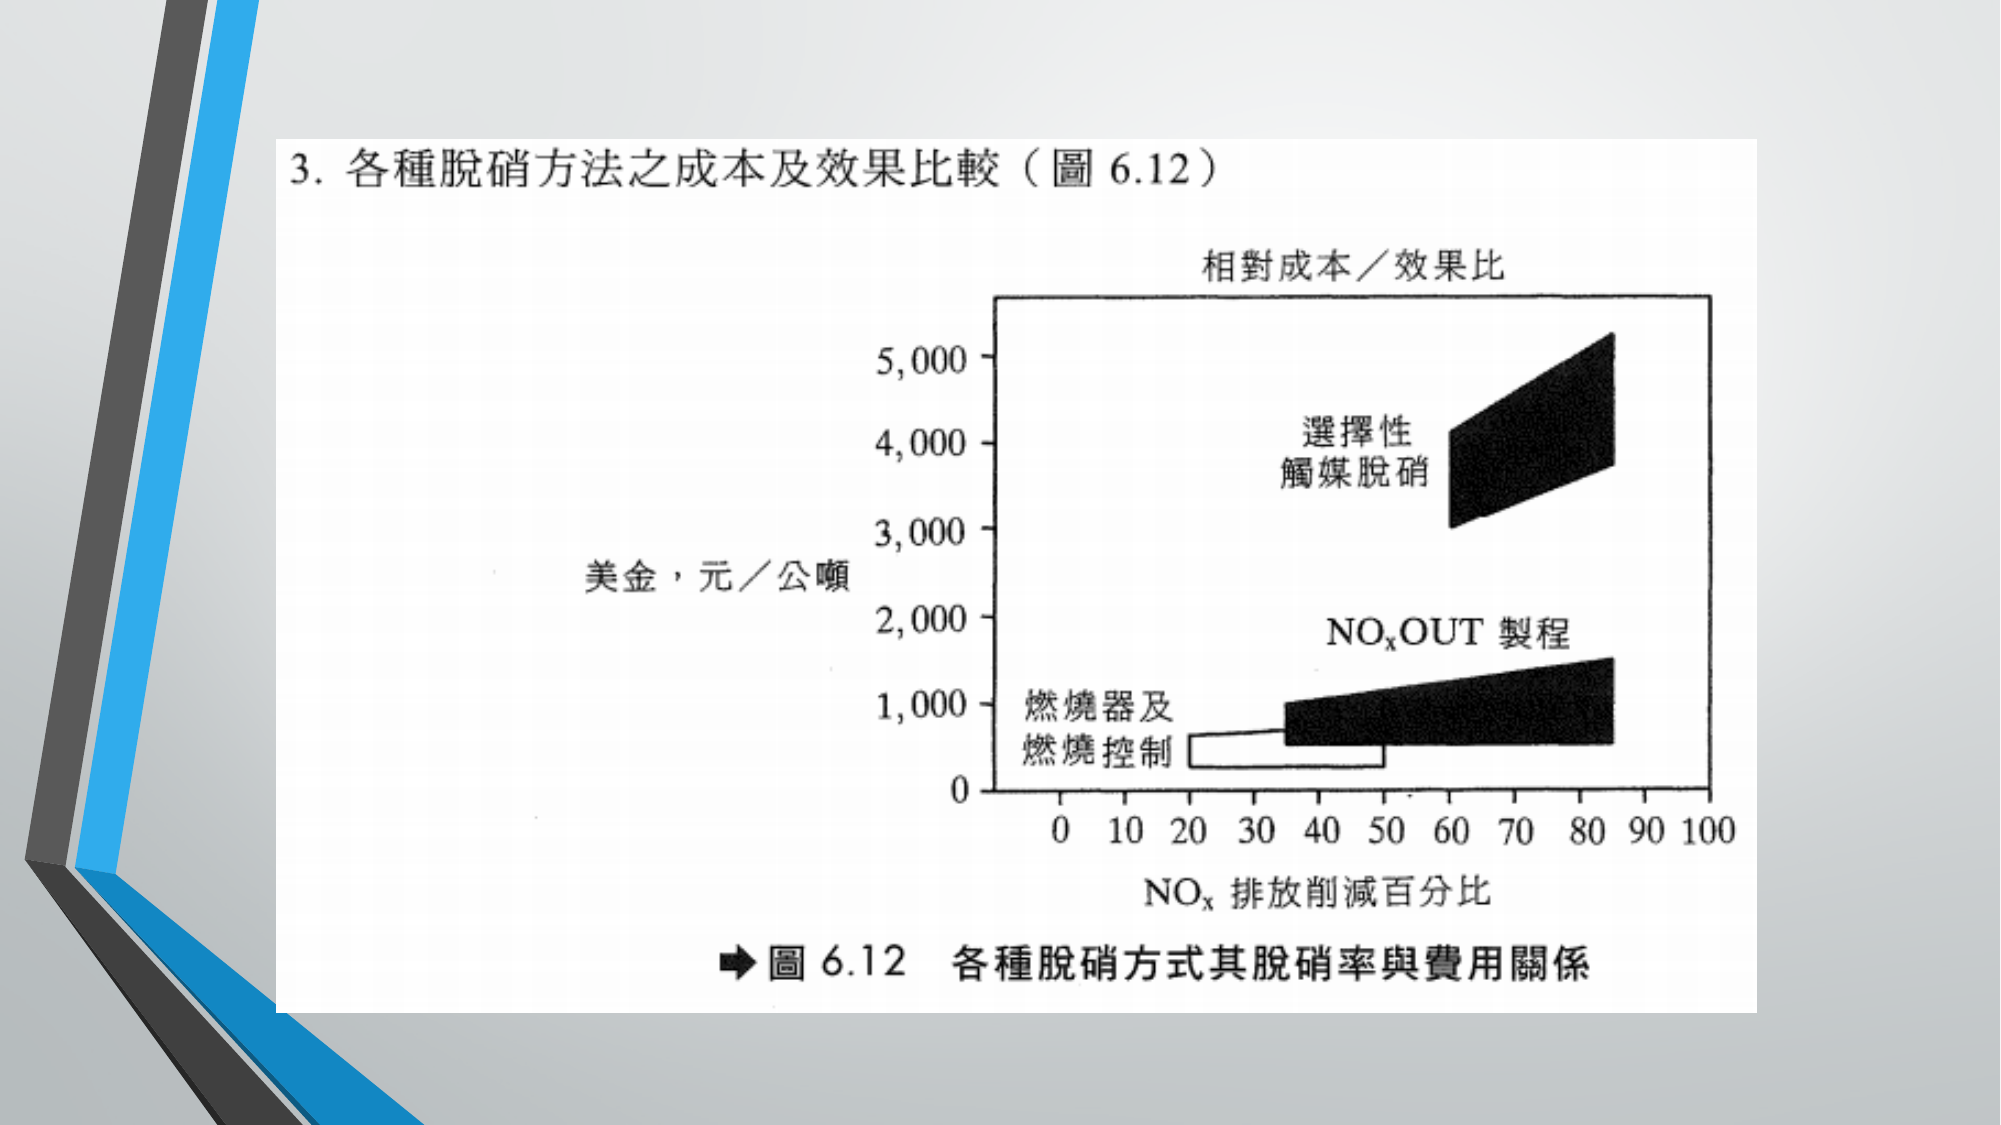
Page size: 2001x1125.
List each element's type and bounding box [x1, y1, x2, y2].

picture [276, 139, 1757, 1013]
